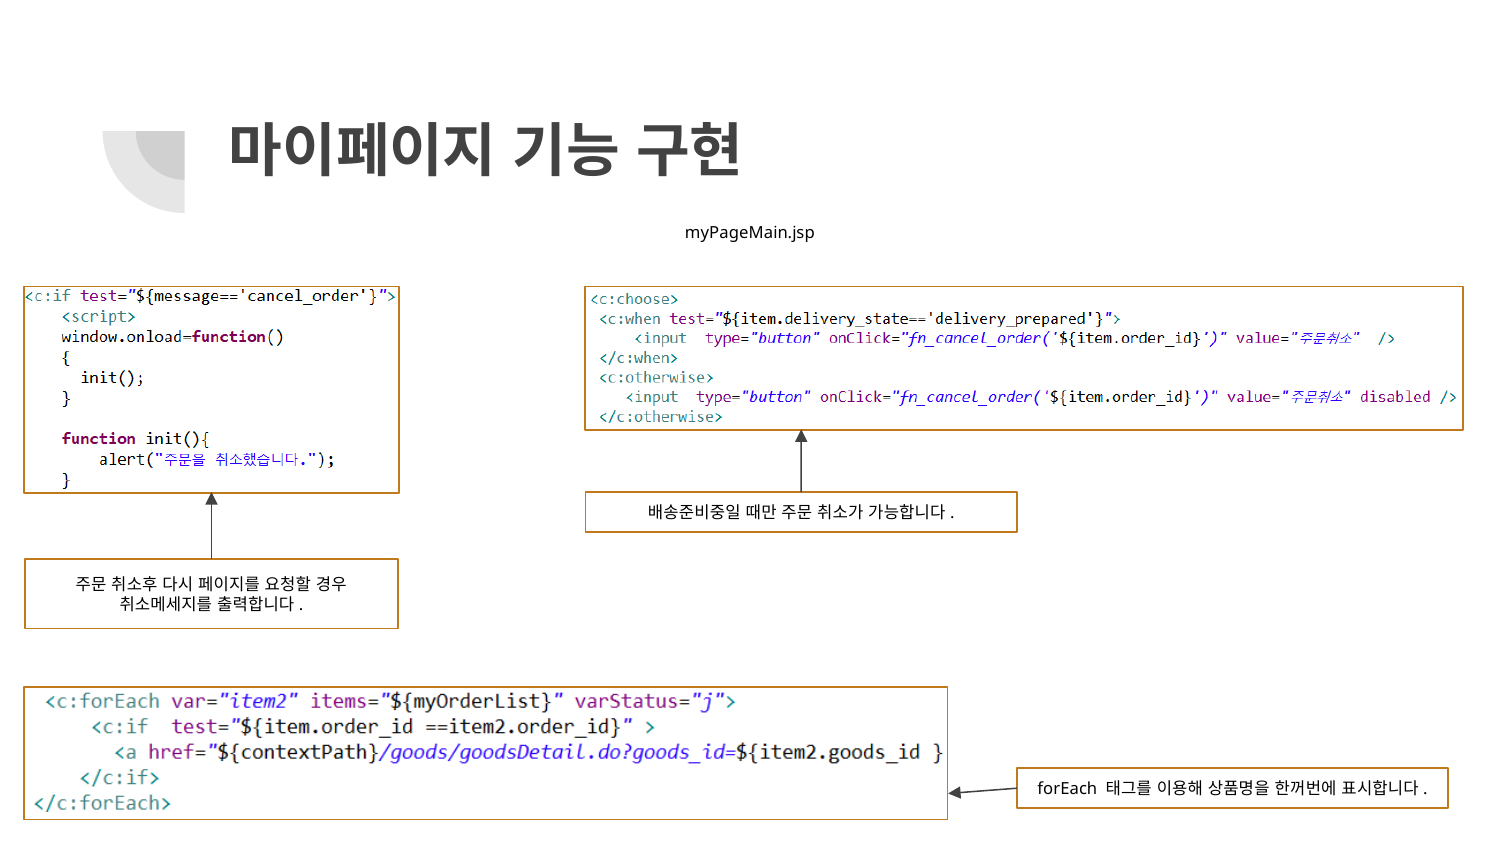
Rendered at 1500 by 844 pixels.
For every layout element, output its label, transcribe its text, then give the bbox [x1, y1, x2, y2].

text_box forEach 태그를 이용해 상품명을 한꺼번에 표시합니다. [1016, 768, 1449, 809]
picture [24, 286, 399, 493]
picture [585, 286, 1463, 430]
text_box 배송준비중일 때만 주문 취소가 가능합니다. [585, 492, 1017, 533]
text_box 주문 취소후 다시 페이지를 요청할 경우 취소메세지를 출력합니다. [24, 558, 398, 629]
picture [24, 687, 948, 819]
title 마이페이지 기능 구현 [213, 98, 1368, 263]
text_box myPageMain.jsp [534, 211, 966, 252]
